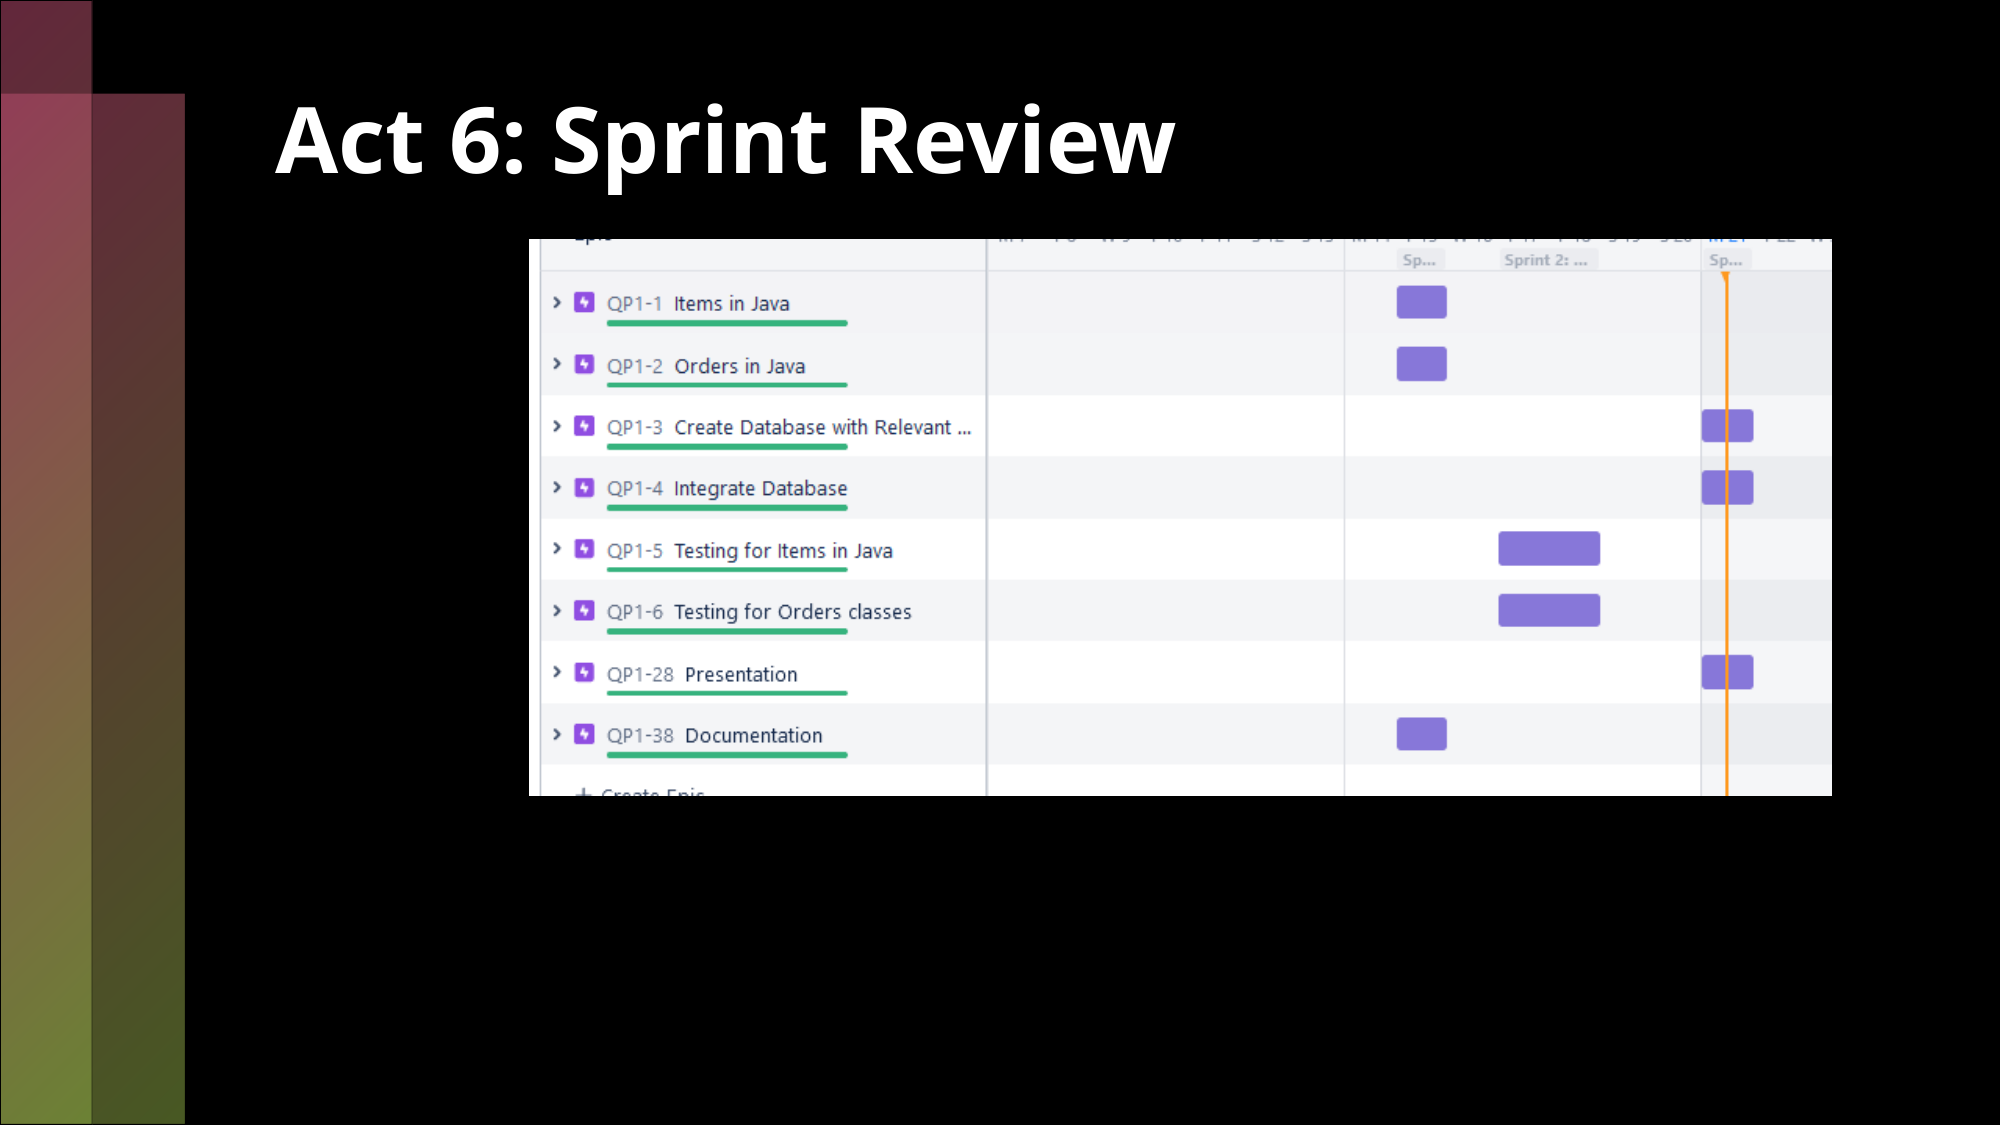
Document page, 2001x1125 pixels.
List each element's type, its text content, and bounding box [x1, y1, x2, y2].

picture [529, 239, 1832, 796]
title Act 6: Sprint Review [260, 74, 1817, 329]
